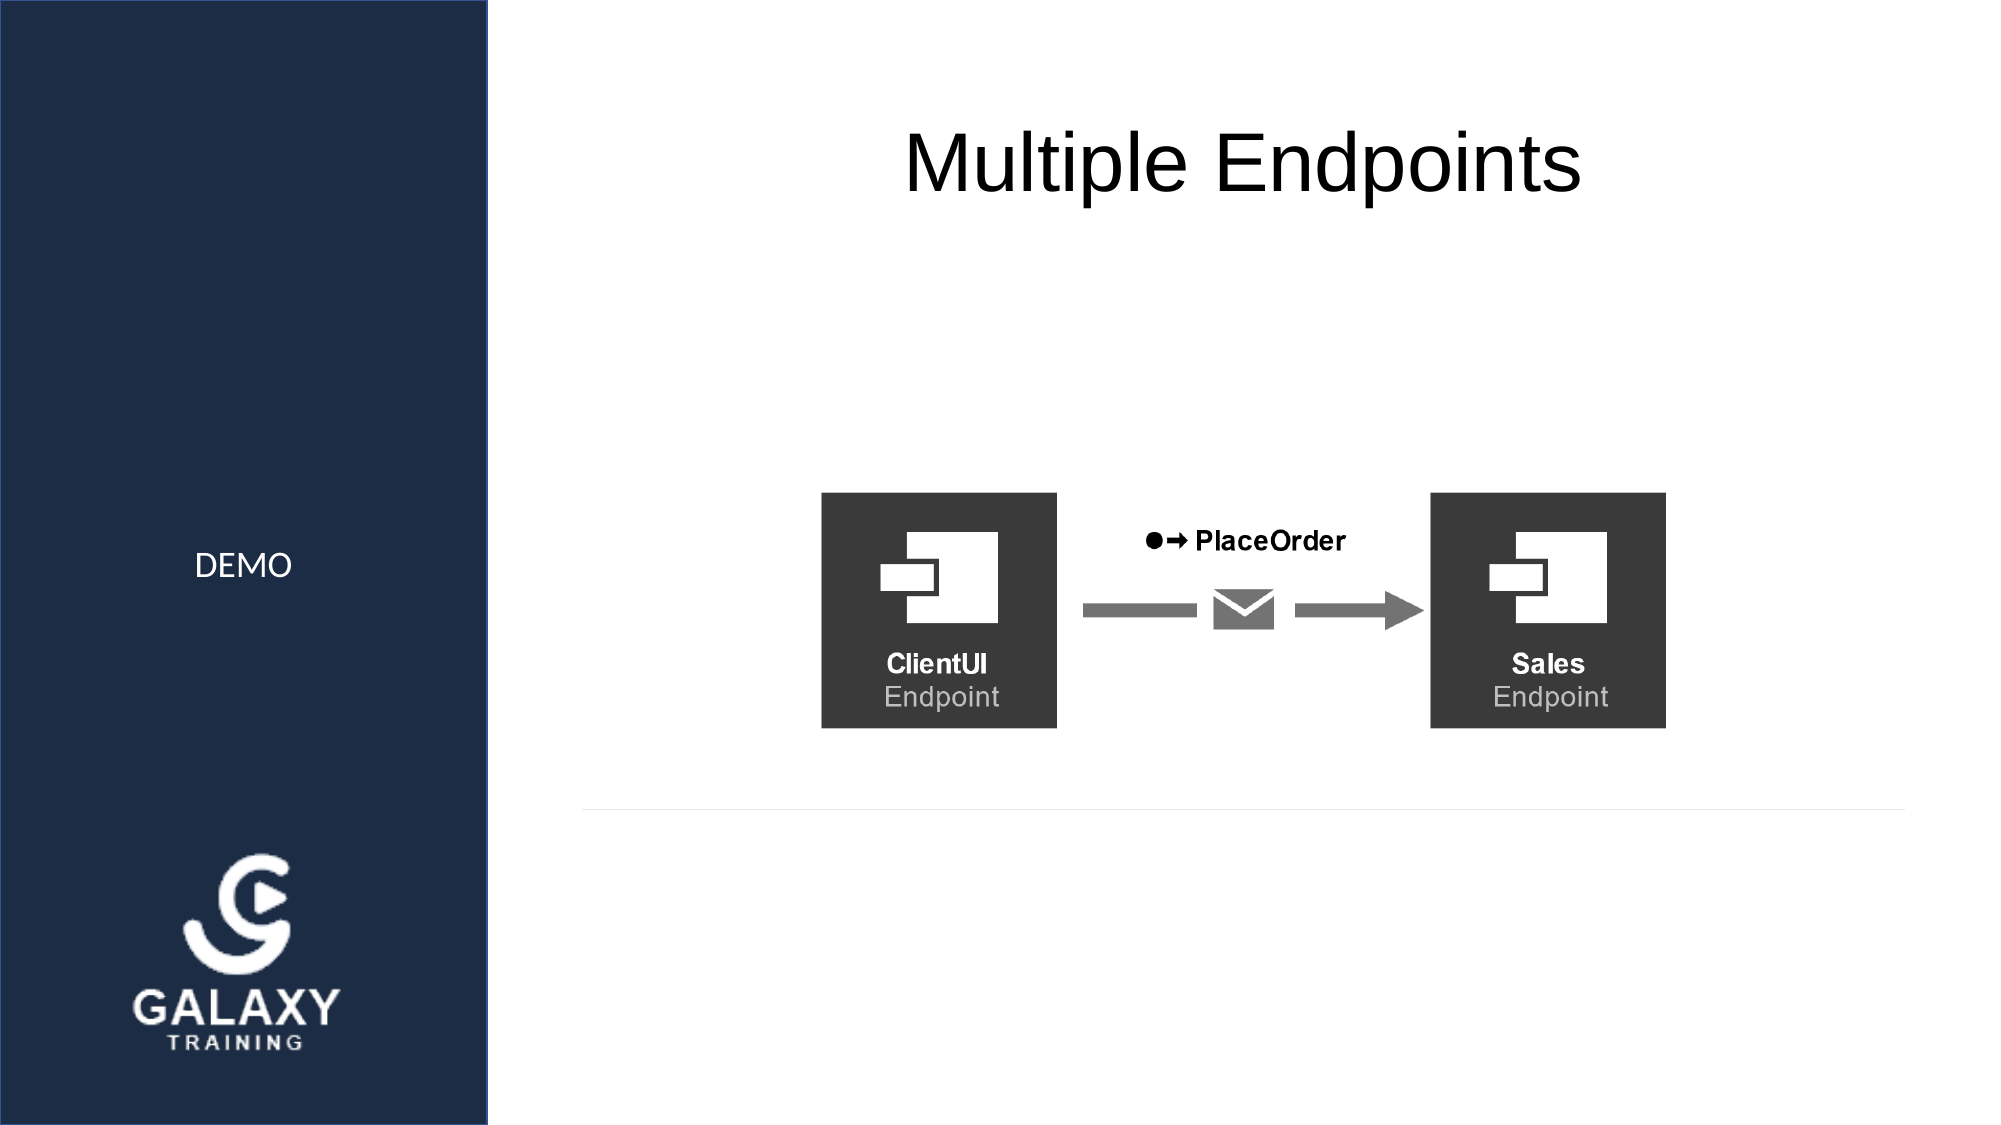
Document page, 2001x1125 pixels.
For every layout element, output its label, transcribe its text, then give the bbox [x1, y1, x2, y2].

picture [582, 408, 1905, 814]
picture [100, 808, 387, 1088]
text_box Multiple Endpoints [487, 100, 2000, 216]
text_box DEMO [0, 0, 488, 1125]
